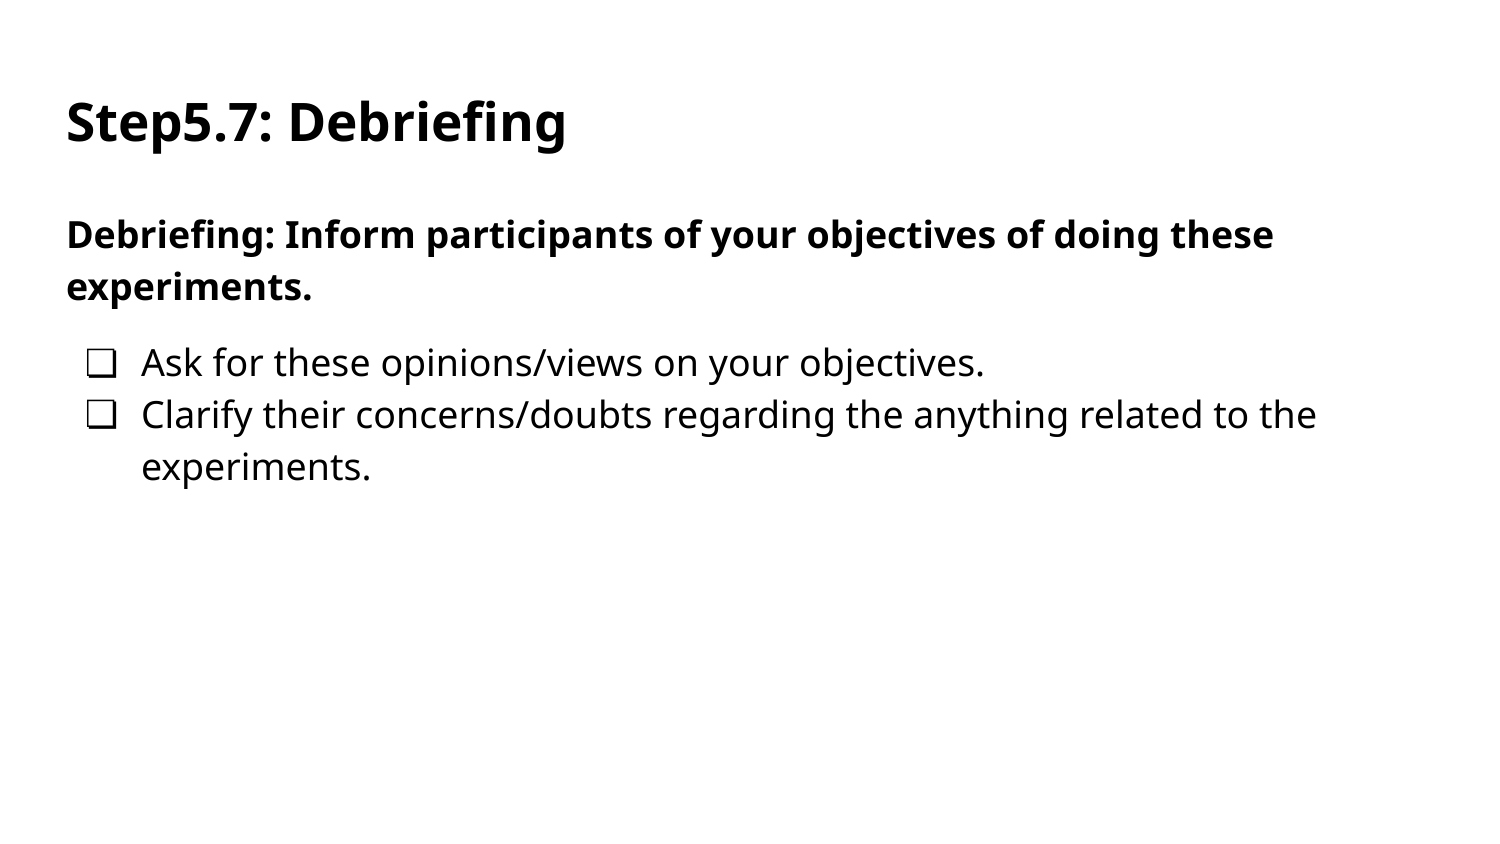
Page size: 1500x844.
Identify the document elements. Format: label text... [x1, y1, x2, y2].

title Step5.7: Debriefing [51, 72, 1449, 167]
list Debriefing: Inform participants of your objectives of doing these experiments. Ask for these opinions/views on your objectives. Clarify their concerns/doubts regarding the anything related to the experiments. [51, 189, 1449, 750]
